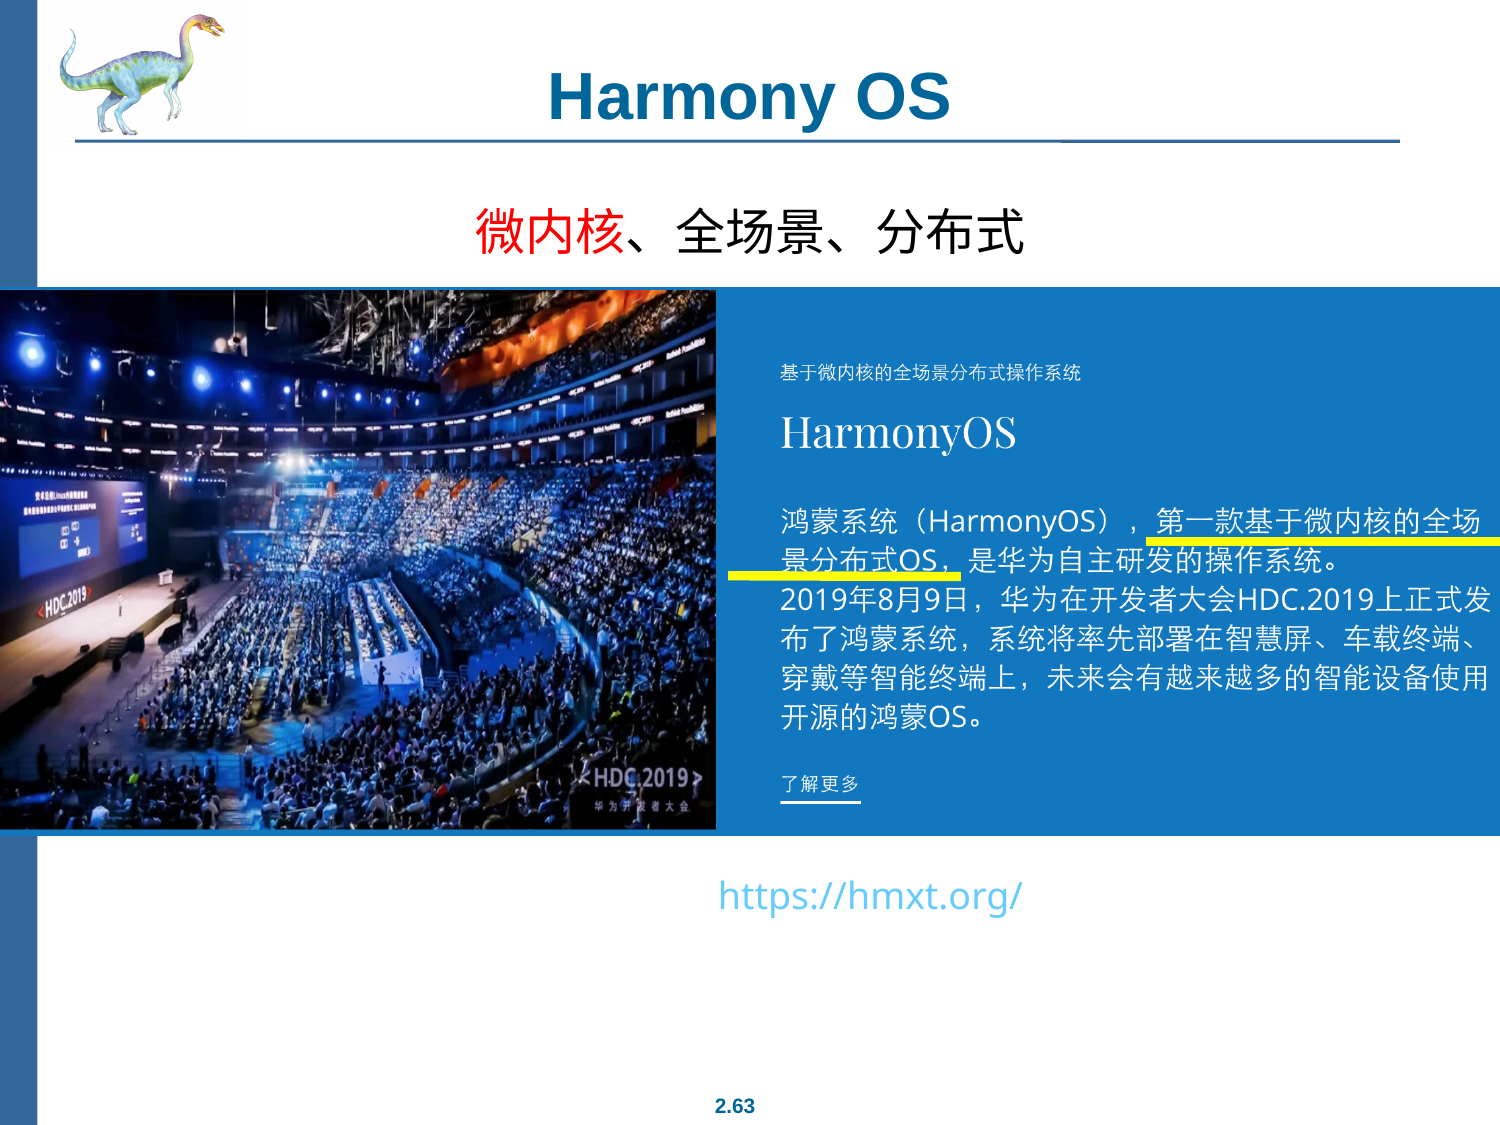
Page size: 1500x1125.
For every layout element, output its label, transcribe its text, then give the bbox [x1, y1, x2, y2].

text_box 微内核、全场景、分布式 [461, 193, 1228, 269]
text_box https://hmxt.org/ [703, 864, 1287, 925]
title Harmony OS [75, 45, 1425, 141]
picture [0, 287, 1500, 836]
picture [46, 0, 243, 149]
